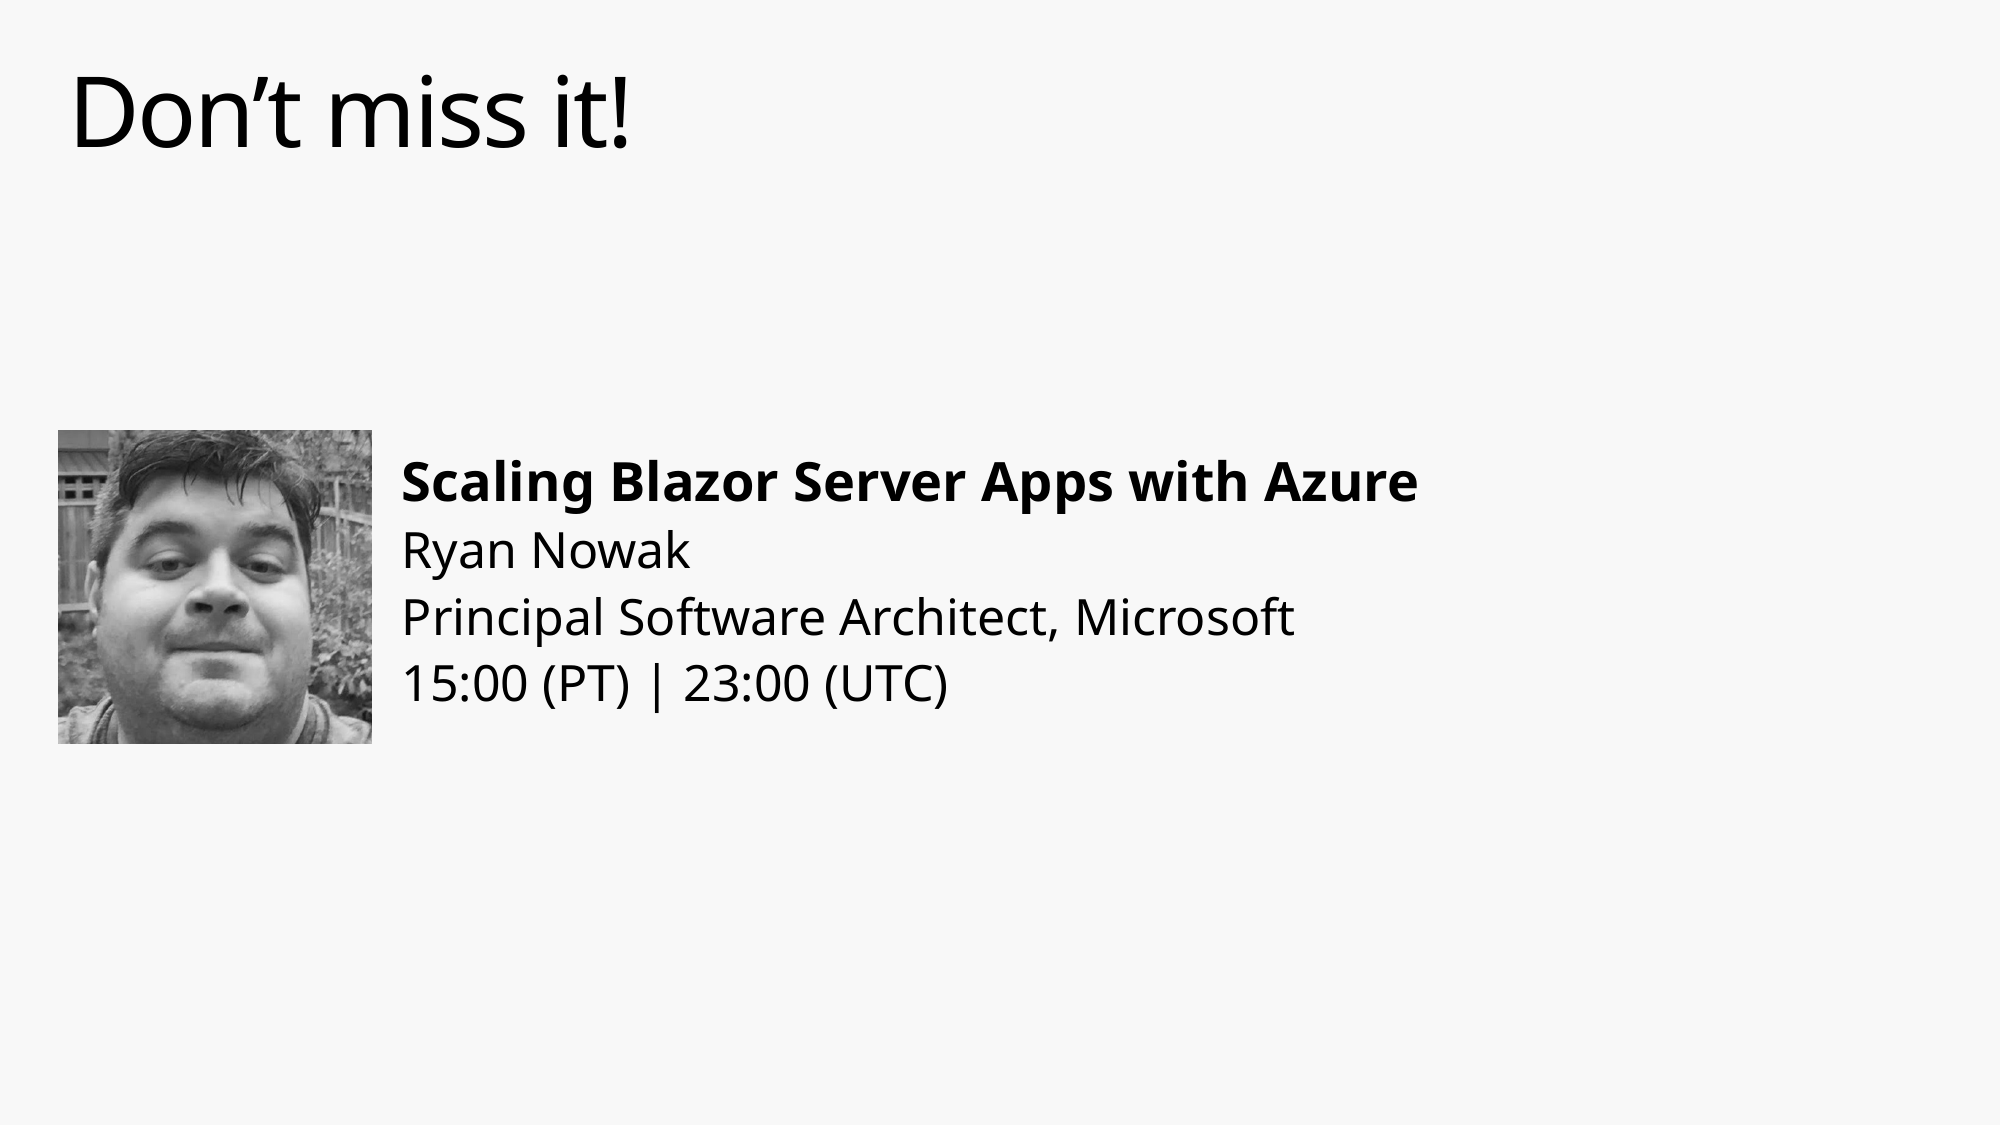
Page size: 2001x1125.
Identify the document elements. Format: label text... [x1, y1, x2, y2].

text_box Scaling Blazor Server Apps with Azure Ryan Nowak Principal Software Architect, Microsoft 15:00 (PT) | 23:00 (UTC) [373, 430, 1916, 737]
title Don’t miss it! [44, 47, 1957, 196]
picture [58, 430, 373, 745]
